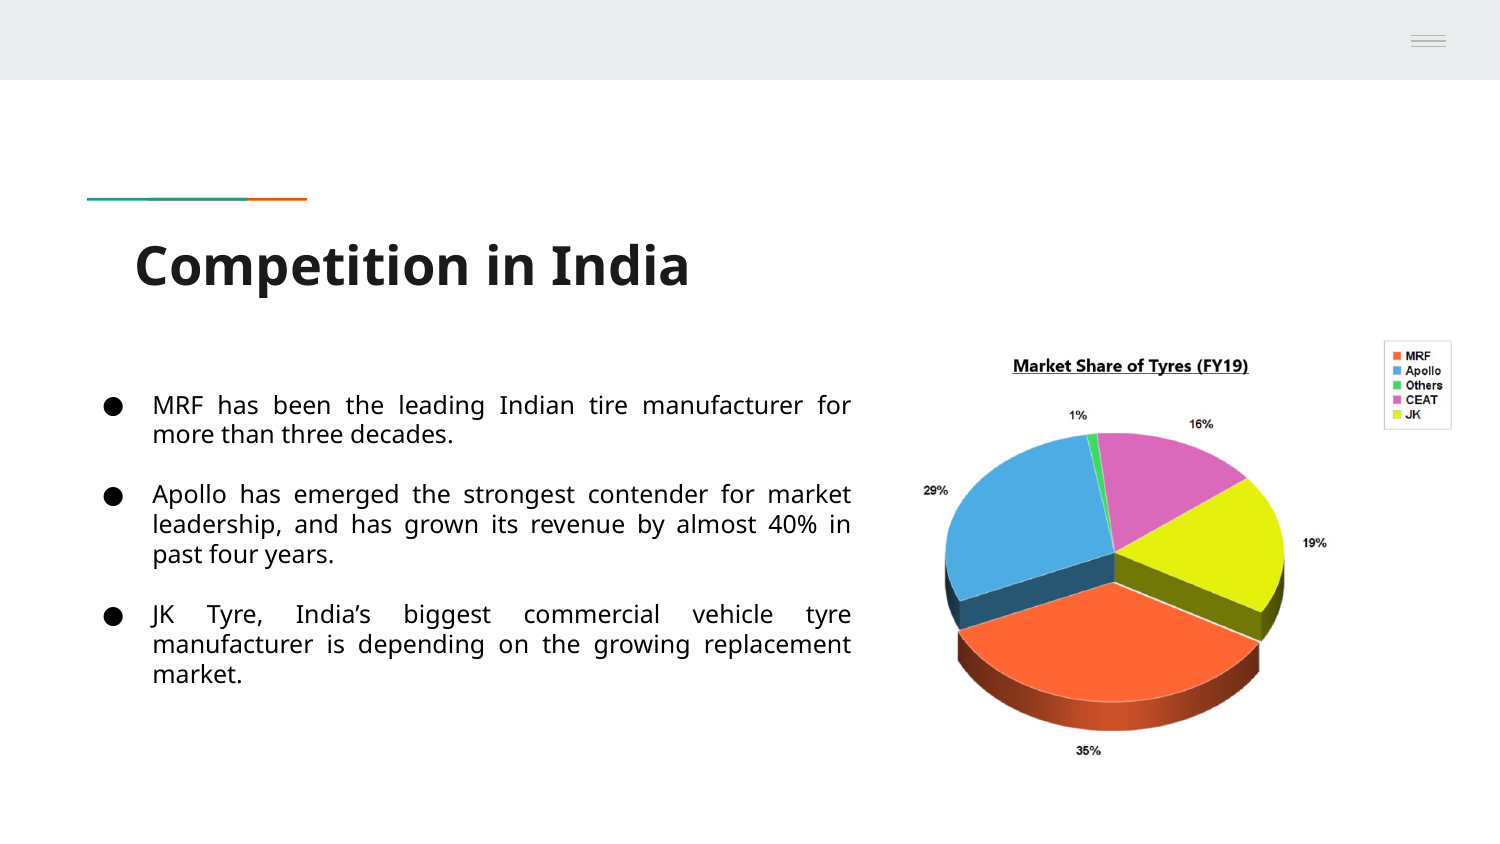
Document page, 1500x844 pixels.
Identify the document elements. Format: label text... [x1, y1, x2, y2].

picture [867, 318, 1482, 782]
list MRF has been the leading Indian tire manufacturer for more than three decades. Apollo has emerged the strongest contender for market leadership, and has grown its revenue by almost 40% in past four years. JK Tyre, India’s biggest commercial vehicle tyre manufacturer is depending on the growing replacement market. [62, 374, 862, 727]
title Competition in India [119, 216, 759, 338]
